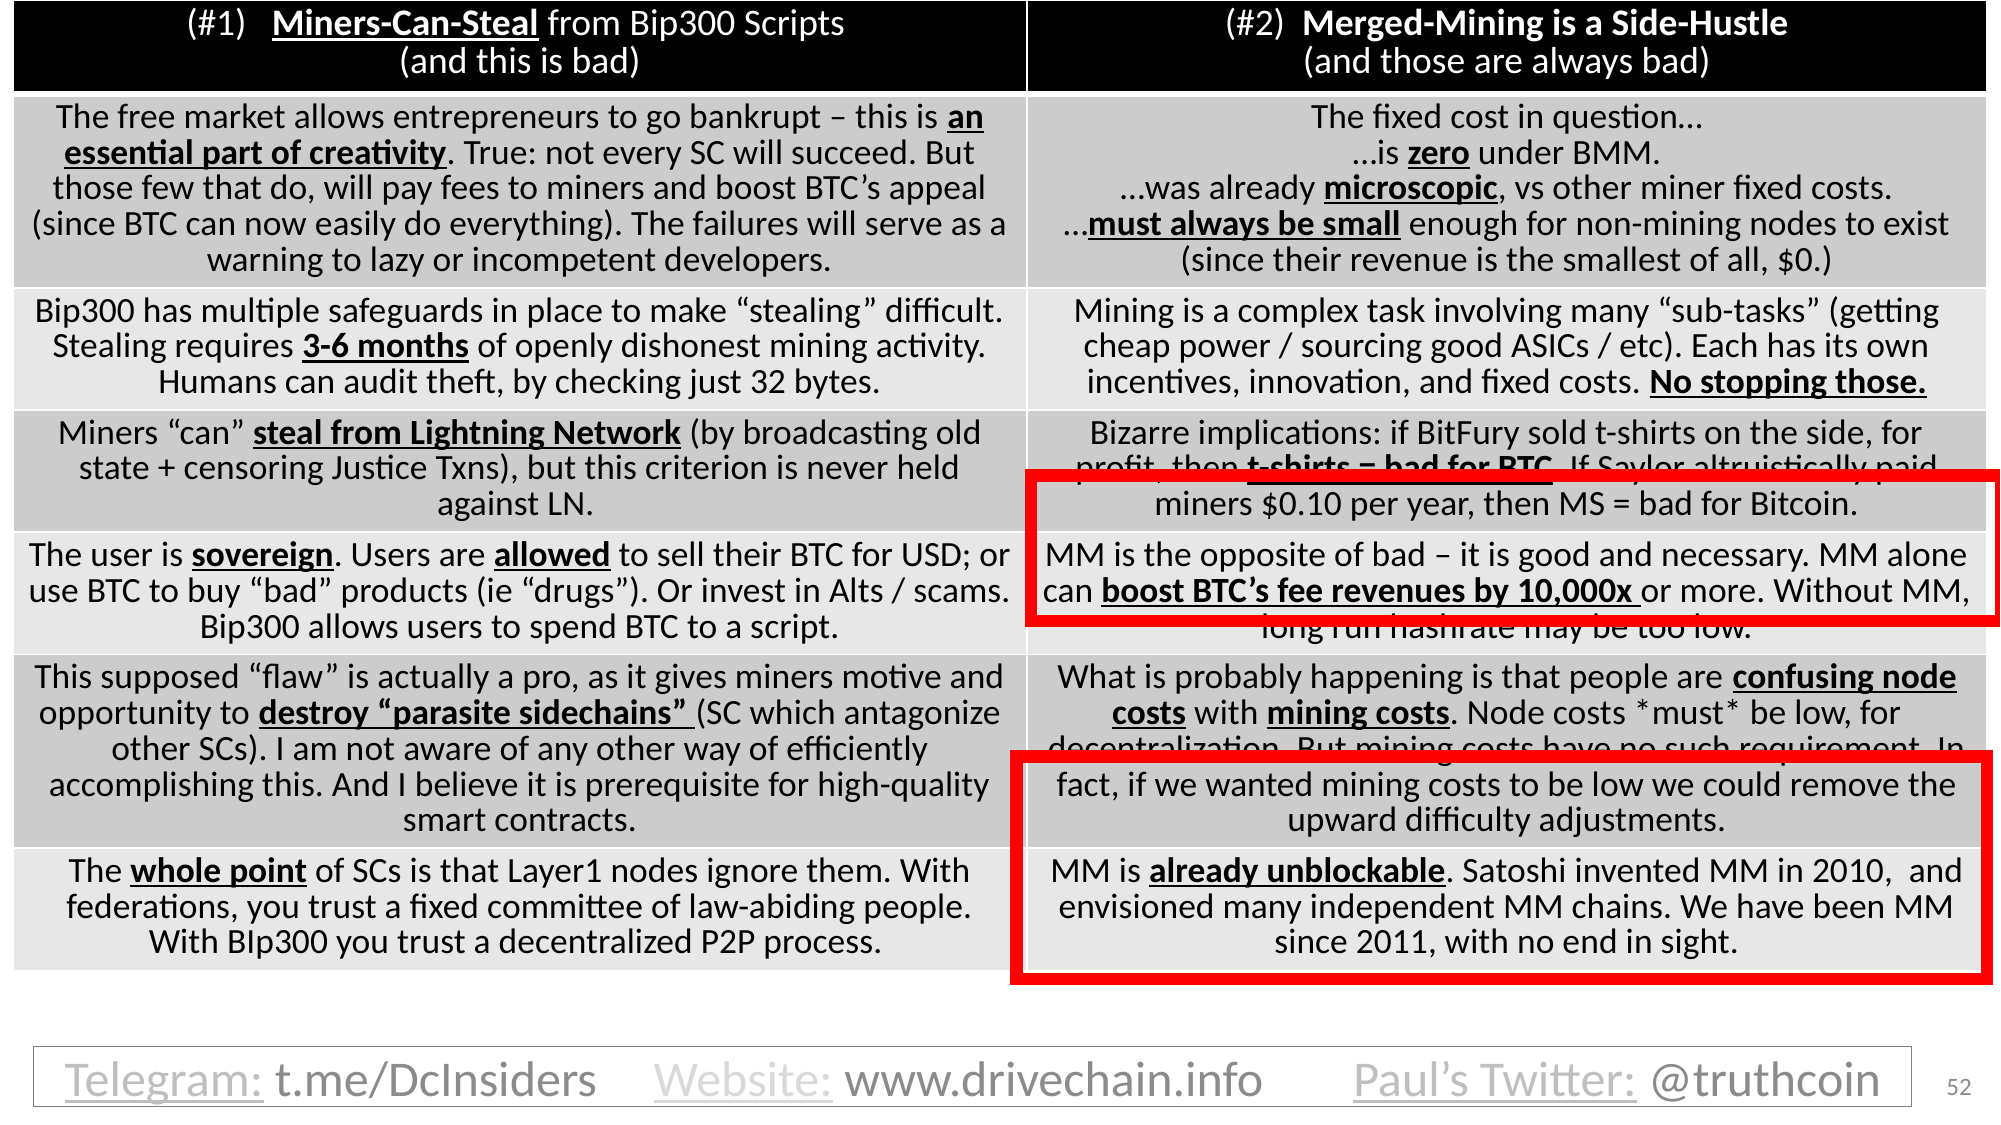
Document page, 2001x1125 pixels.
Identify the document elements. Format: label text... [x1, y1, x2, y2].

table_cell Bip300 has multiple safeguards in place to make “stealing” difficult. Stealing requires 3-6 months of openly dishonest mining activity. Humans can audit theft, by checking just 32 bytes. [14, 289, 1026, 409]
text_box [1016, 755, 1988, 980]
table_cell Miners “can” steal from Lightning Network (by broadcasting old state + censoring Justice Txns), but this criterion is never held against LN. [14, 411, 1026, 531]
table_cell The fixed cost in question… …is zero under BMM. …was already microscopic, vs other miner fixed costs. …must always be small enough for non-mining nodes to exist (since their revenue is the smallest of all, $0.) [1028, 97, 1986, 287]
table_cell Bizarre implications: if BitFury sold t-shirts on the side, for profit, then t-shirts = bad for BTC. If Saylor altruistically paid miners $0.10 per year, then MS = bad for Bitcoin. [1028, 411, 1986, 531]
table_cell The free market allows entrepreneurs to go bankrupt – this is an essential part of creativity. True: not every SC will succeed. But those few that do, will pay fees to miners and boost BTC’s appeal (since BTC can now easily do everything). The failures will serve as a warning to lazy or incompetent developers. [14, 97, 1026, 287]
table_cell What is probably happening is that people are confusing node costs with mining costs. Node costs *must* be low, for decentralization. But mining costs have no such requirement. In fact, if we wanted mining costs to be low we could remove the upward difficulty adjustments. [1028, 655, 1986, 755]
table_cell The whole point of SCs is that Layer1 nodes ignore them. With federations, you trust a fixed committee of law-abiding people. With BIp300 you trust a decentralized P2P process. [14, 849, 1016, 970]
table_cell The user is sovereign. Users are allowed to sell their BTC for USD; or use BTC to buy “bad” products (ie “drugs”). Or invest in Alts / scams. Bip300 allows users to spend BTC to a script. [14, 533, 1026, 654]
table_cell MM is the opposite of bad – it is good and necessary. MM alone can boost BTC’s fee revenues by 10,000x or more. Without MM, long run hashrate may be too low. [1028, 533, 1986, 654]
table_header (#1) Miners-Can-Steal from Bip300 Scripts (and this is bad) [14, 1, 1026, 91]
table_cell Mining is a complex task involving many “sub-tasks” (getting cheap power / sourcing good ASICs / etc). Each has its own incentives, innovation, and fixed costs. No stopping those. [1028, 289, 1986, 409]
table_cell This supposed “flaw” is actually a pro, as it gives miners motive and opportunity to destroy “parasite sidechains” (SC which antagonize other SCs). I am not aware of any other way of efficiently accomplishing this. And I believe it is prerequisite for high-quality smart contracts. [14, 655, 1026, 847]
table_header (#2) Merged-Mining is a Side-Hustle (and those are always bad) [1028, 1, 1986, 91]
slide_number 52 [1915, 1055, 1987, 1116]
footer Telegram: t.me/DcInsiders Website: www.drivechain.info Paul’s Twitter: @truthcoin [33, 1046, 1912, 1107]
text_box [1030, 474, 2000, 622]
